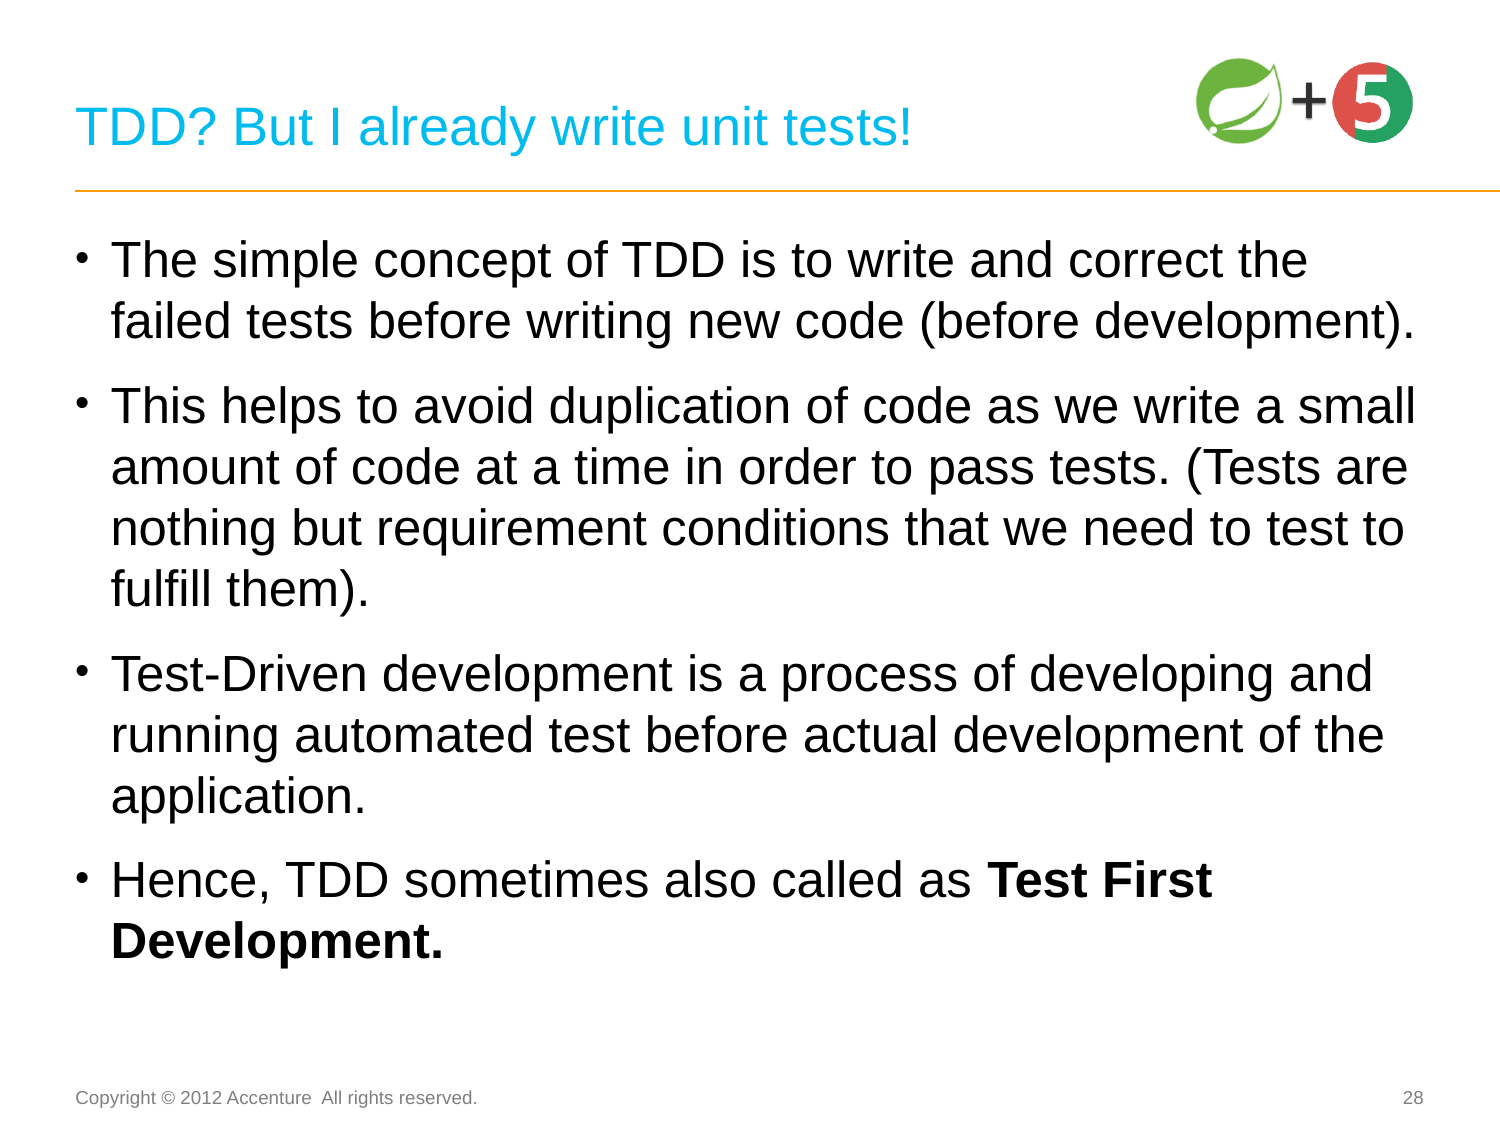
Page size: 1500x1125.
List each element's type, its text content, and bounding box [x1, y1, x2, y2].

title TDD? But I already write unit tests! [75, 27, 1422, 157]
list The simple concept of TDD is to write and correct the failed tests before writing new code (before development). This helps to avoid duplication of code as we write a small amount of code at a time in order to pass tests. (Tests are nothing but requirement conditions that we need to test to fulfill them). Test-Driven development is a process of developing and running automated test before actual development of the application. Hence, TDD sometimes also called as Test First Development. [75, 226, 1425, 1018]
